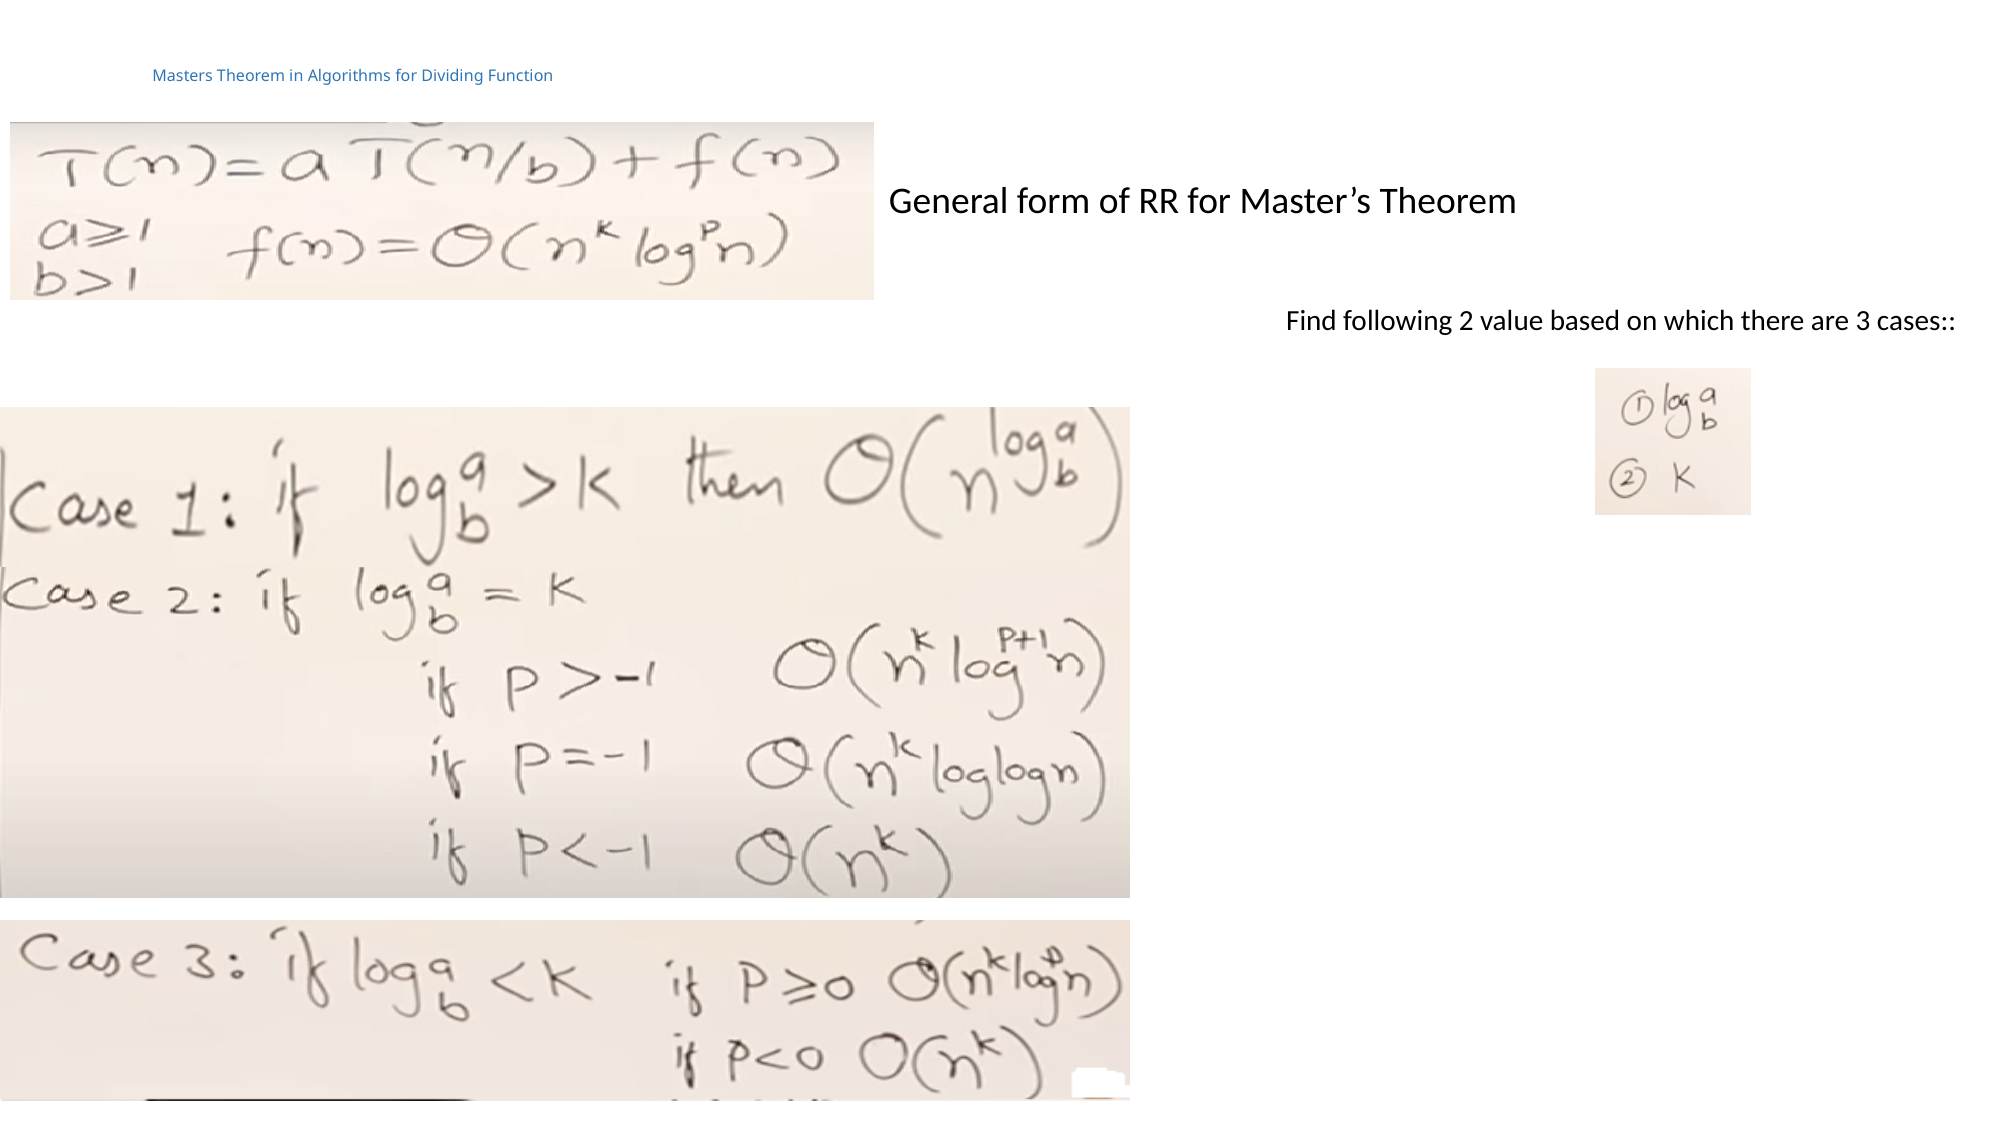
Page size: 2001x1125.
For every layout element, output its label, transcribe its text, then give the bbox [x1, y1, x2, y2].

picture [0, 920, 1130, 1101]
picture [1595, 368, 1751, 516]
title Masters Theorem in Algorithms for Dividing Function [137, 59, 1863, 112]
text_box General form of RR for Master’s Theorem [879, 168, 1750, 229]
picture [10, 122, 875, 300]
text_box Find following 2 value based on which there are 3 cases:: [1271, 286, 2000, 369]
picture [0, 407, 1130, 898]
